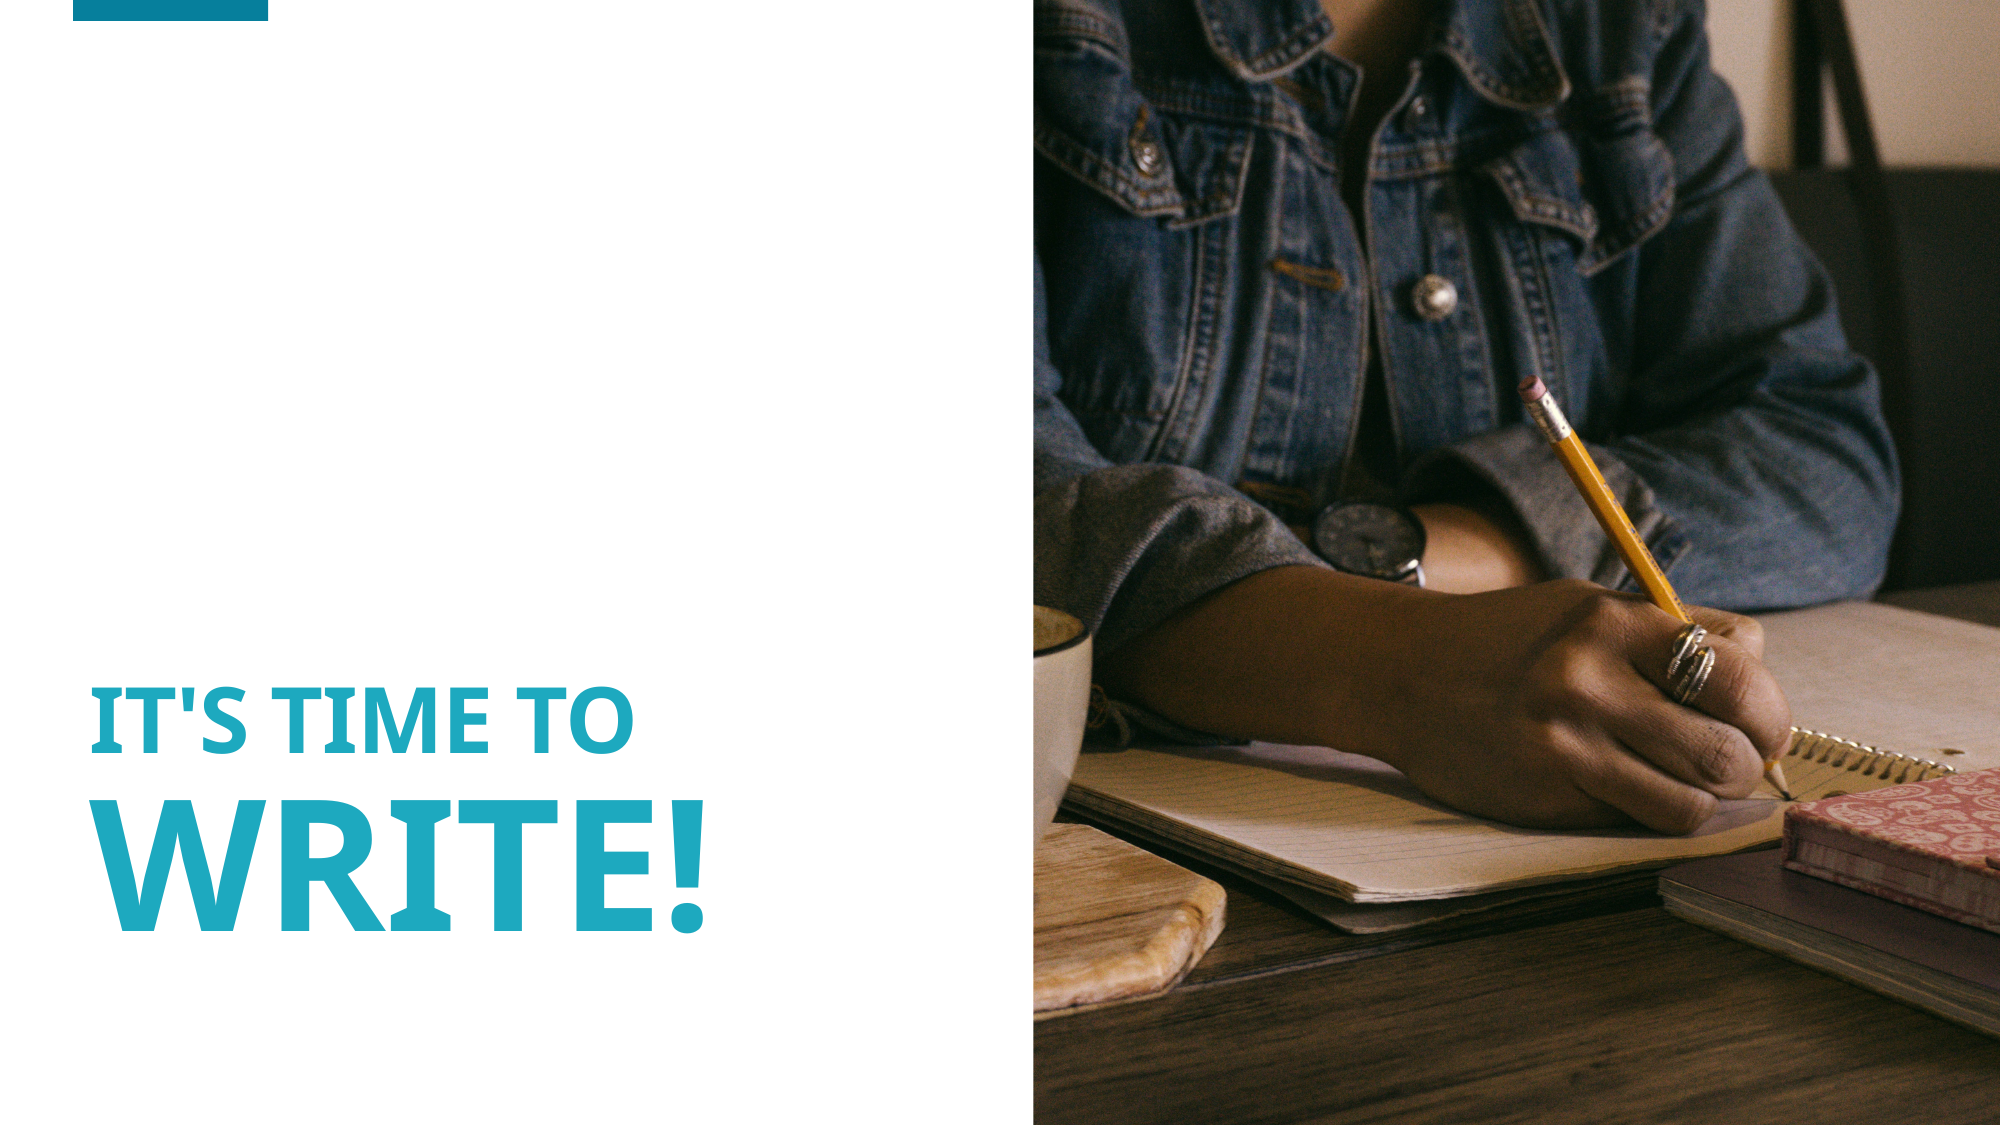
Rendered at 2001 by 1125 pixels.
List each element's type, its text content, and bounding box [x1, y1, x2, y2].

title IT'S TIME TO WRITE! [74, 665, 1033, 981]
picture [1033, 0, 2000, 1125]
